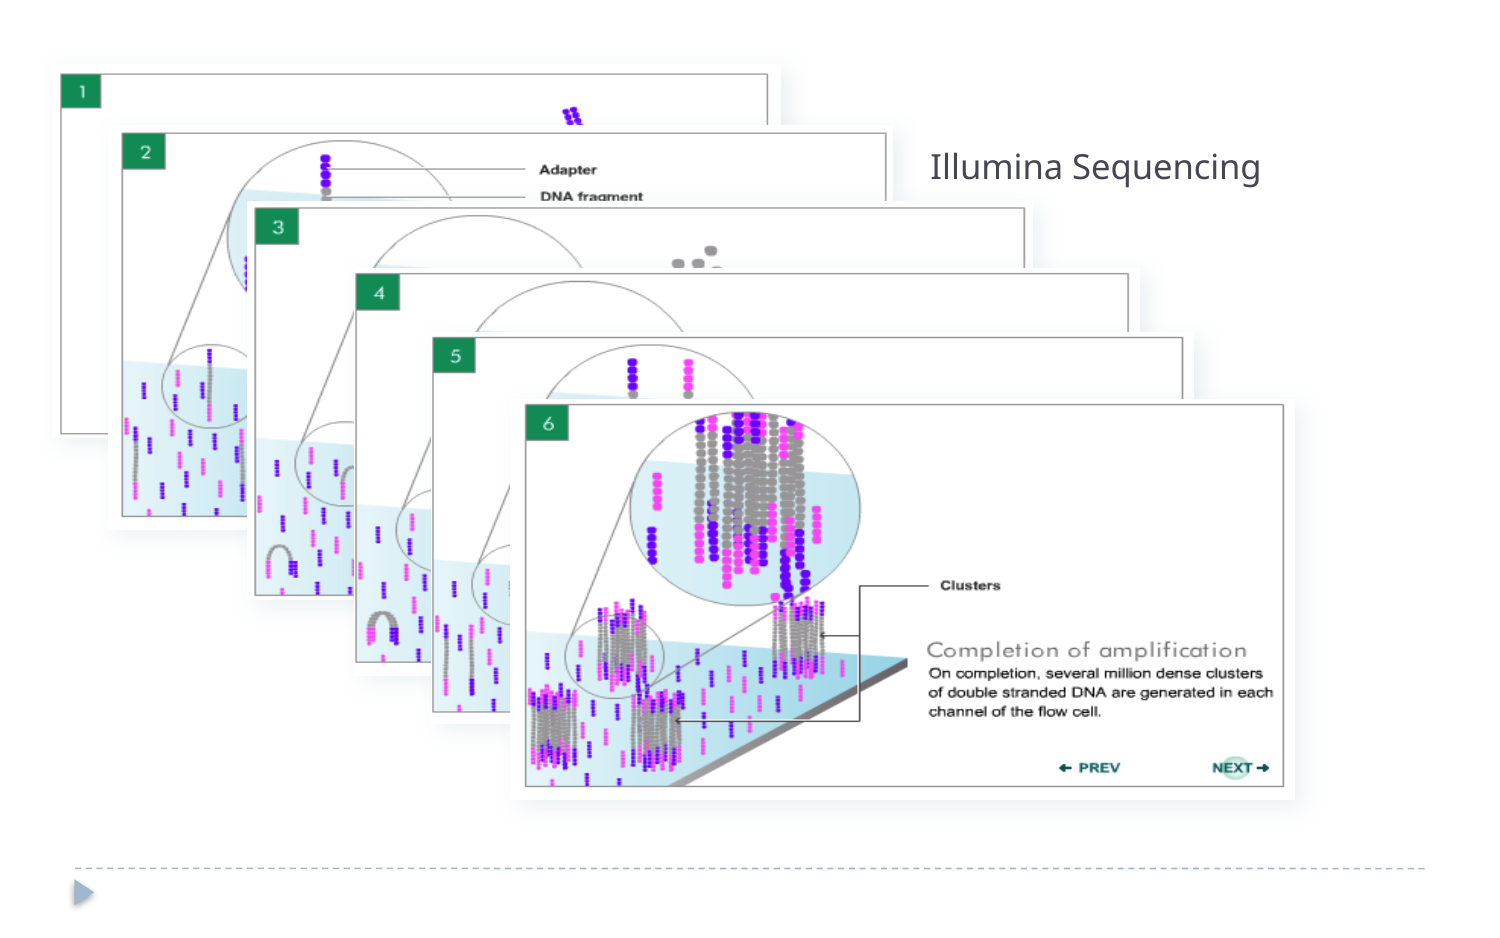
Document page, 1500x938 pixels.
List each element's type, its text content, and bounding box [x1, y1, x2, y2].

picture [51, 63, 1296, 801]
title Illumina Sequencing [915, 134, 1453, 198]
